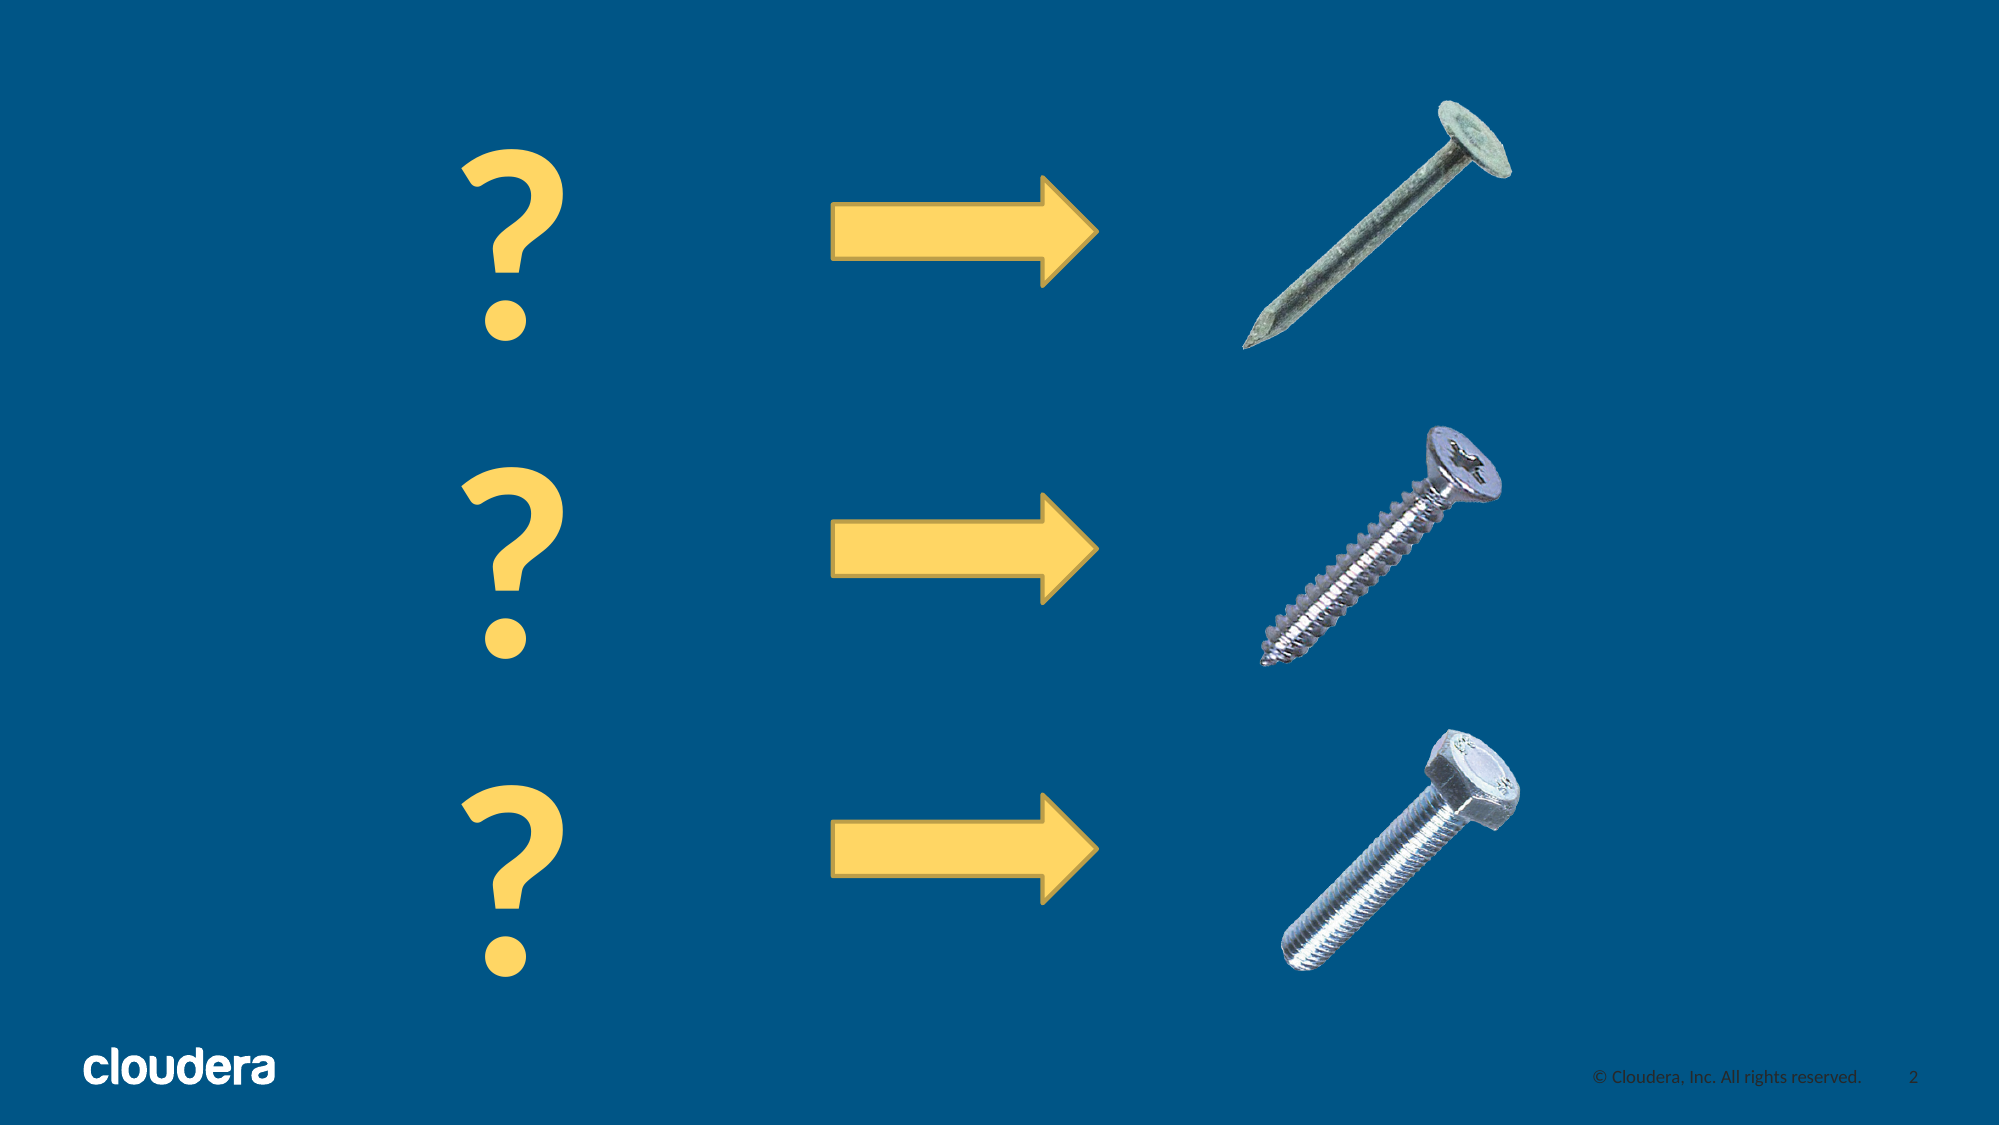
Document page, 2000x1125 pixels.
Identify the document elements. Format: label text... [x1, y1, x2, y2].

text_box ? [433, 692, 657, 1038]
text_box [830, 175, 1100, 288]
text_box [830, 792, 1100, 906]
text_box ? [433, 375, 657, 692]
text_box [830, 492, 1100, 606]
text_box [1214, 87, 1527, 976]
text_box ? [433, 57, 657, 375]
